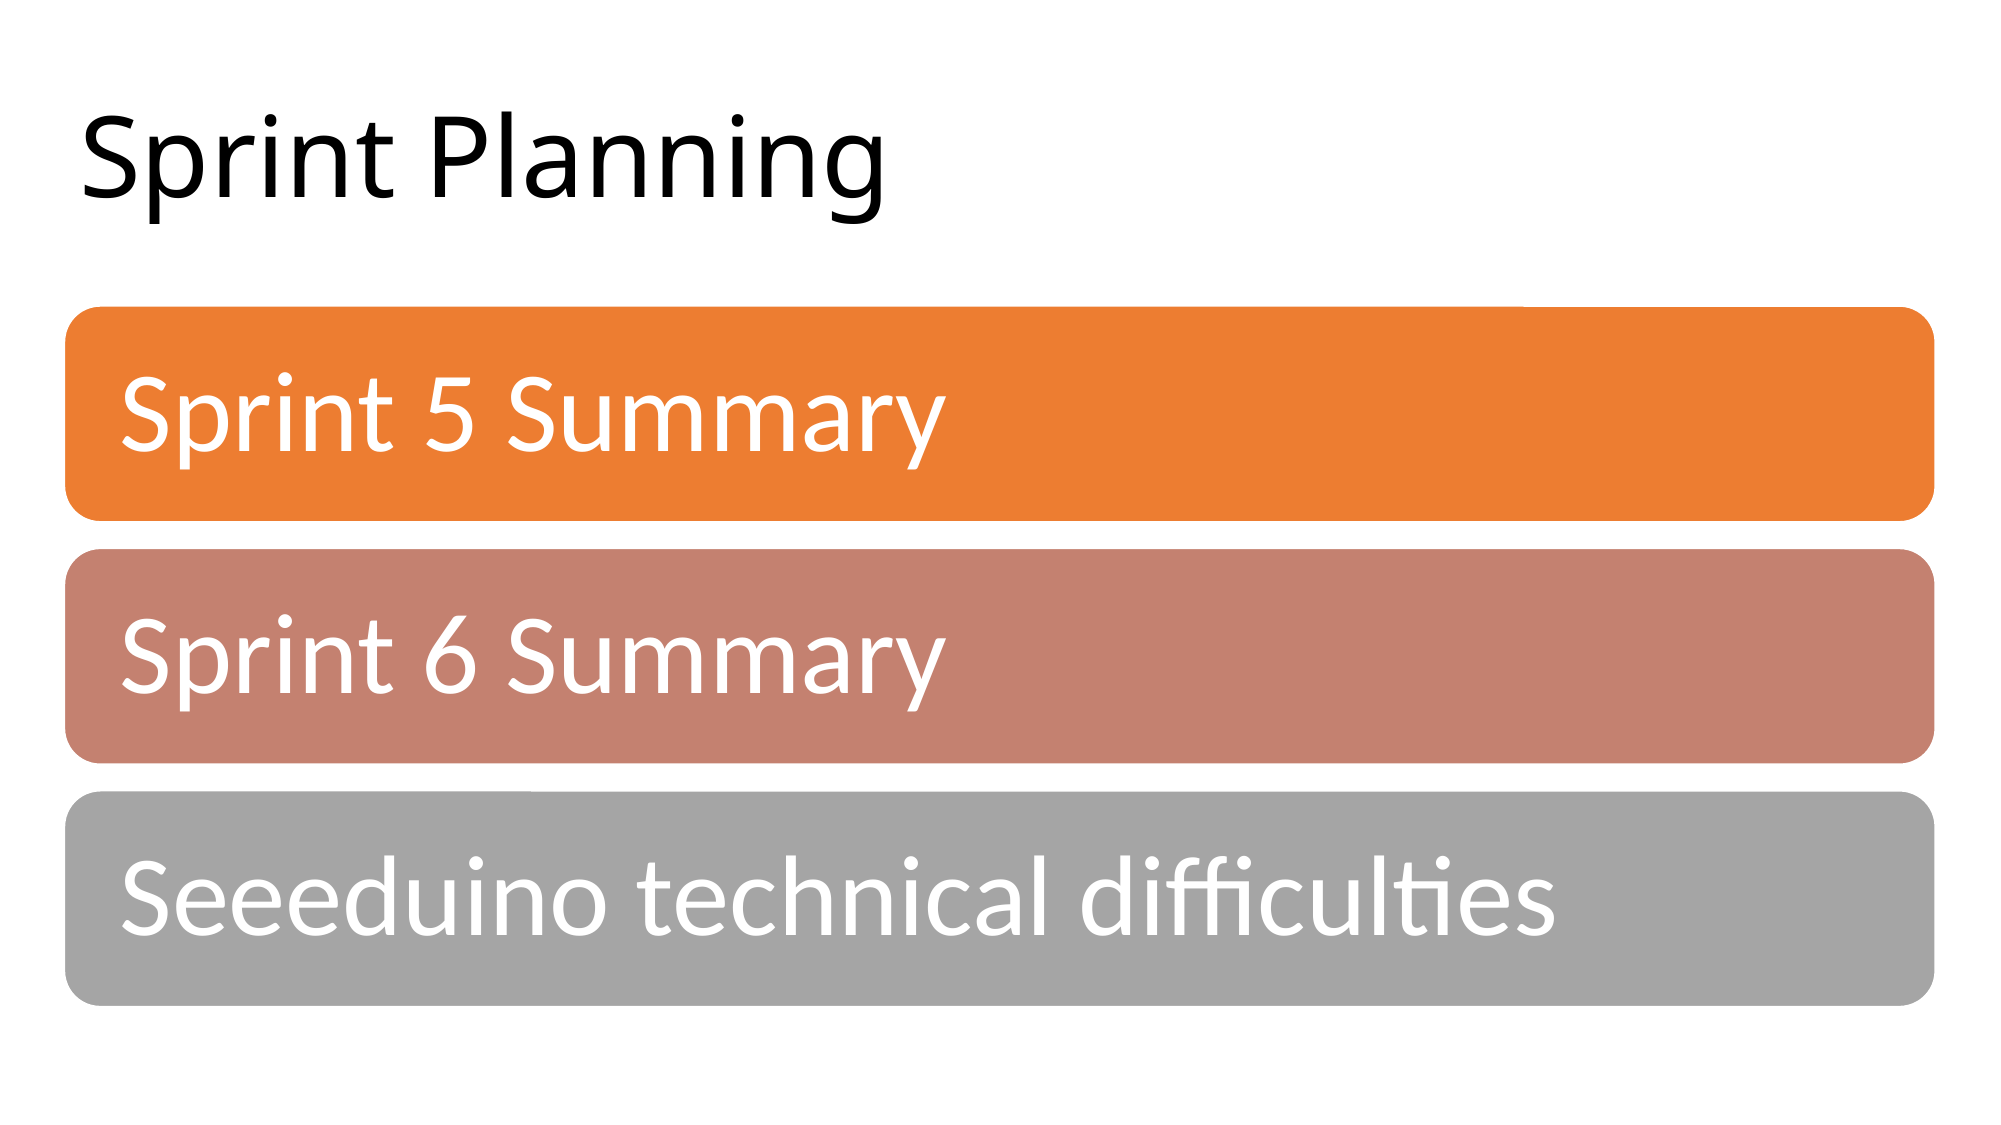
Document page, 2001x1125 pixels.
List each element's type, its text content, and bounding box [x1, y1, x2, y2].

title Sprint Planning [64, 52, 1936, 271]
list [64, 299, 1936, 1014]
